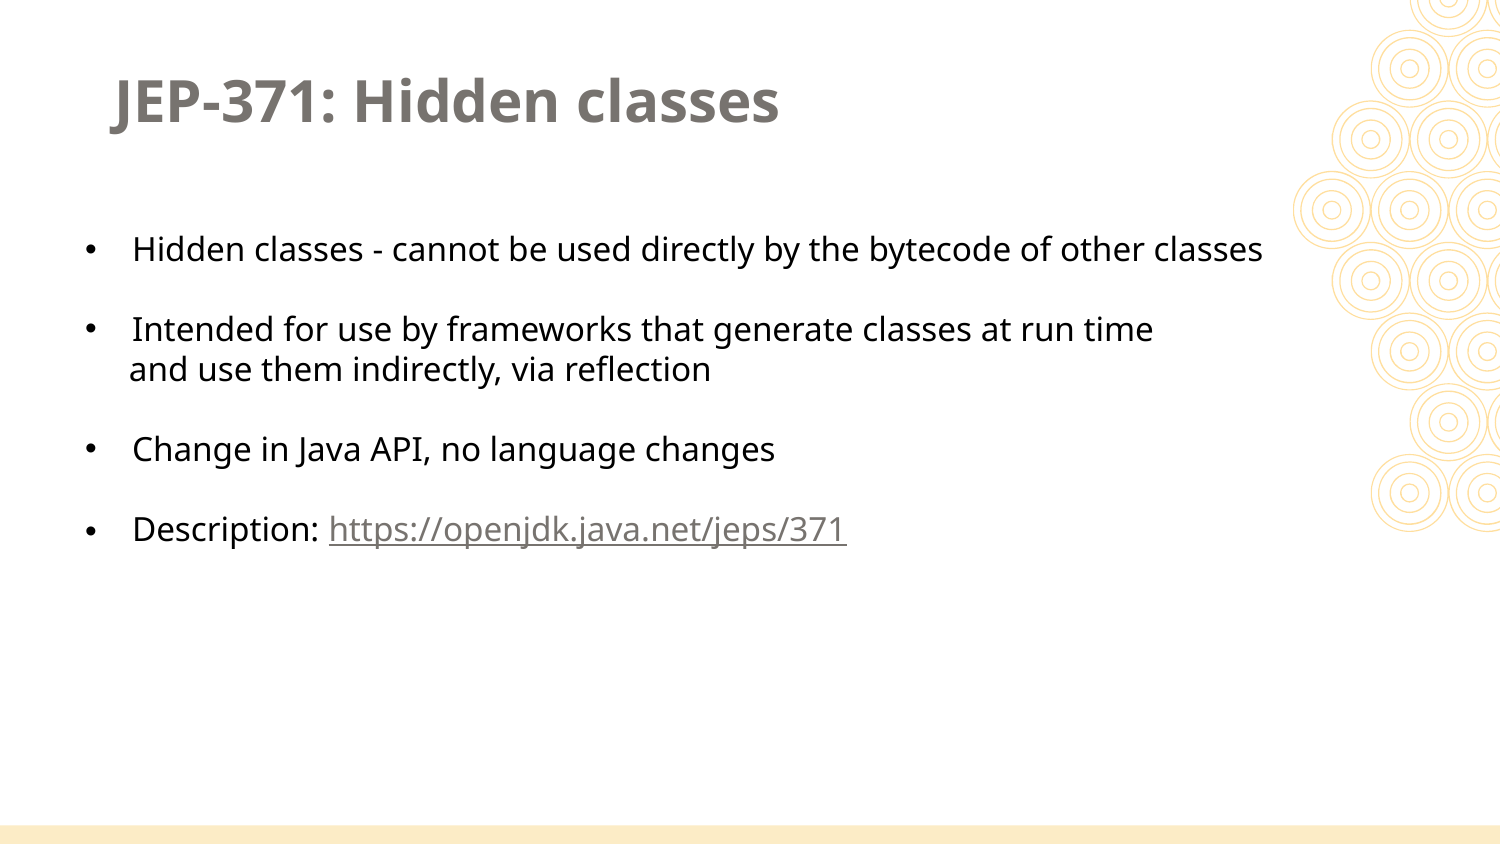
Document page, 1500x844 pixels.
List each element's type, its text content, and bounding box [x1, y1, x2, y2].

title JEP-371: Hidden classes [99, 90, 1425, 178]
text_box Hidden classes - cannot be used directly by the bytecode of other classes Intended for use by frameworks that generate classes at run time and use them indirectly, via reflection Change in Java API, no language changes Description: https://openjdk.java.net/jeps/371 [70, 221, 1281, 671]
